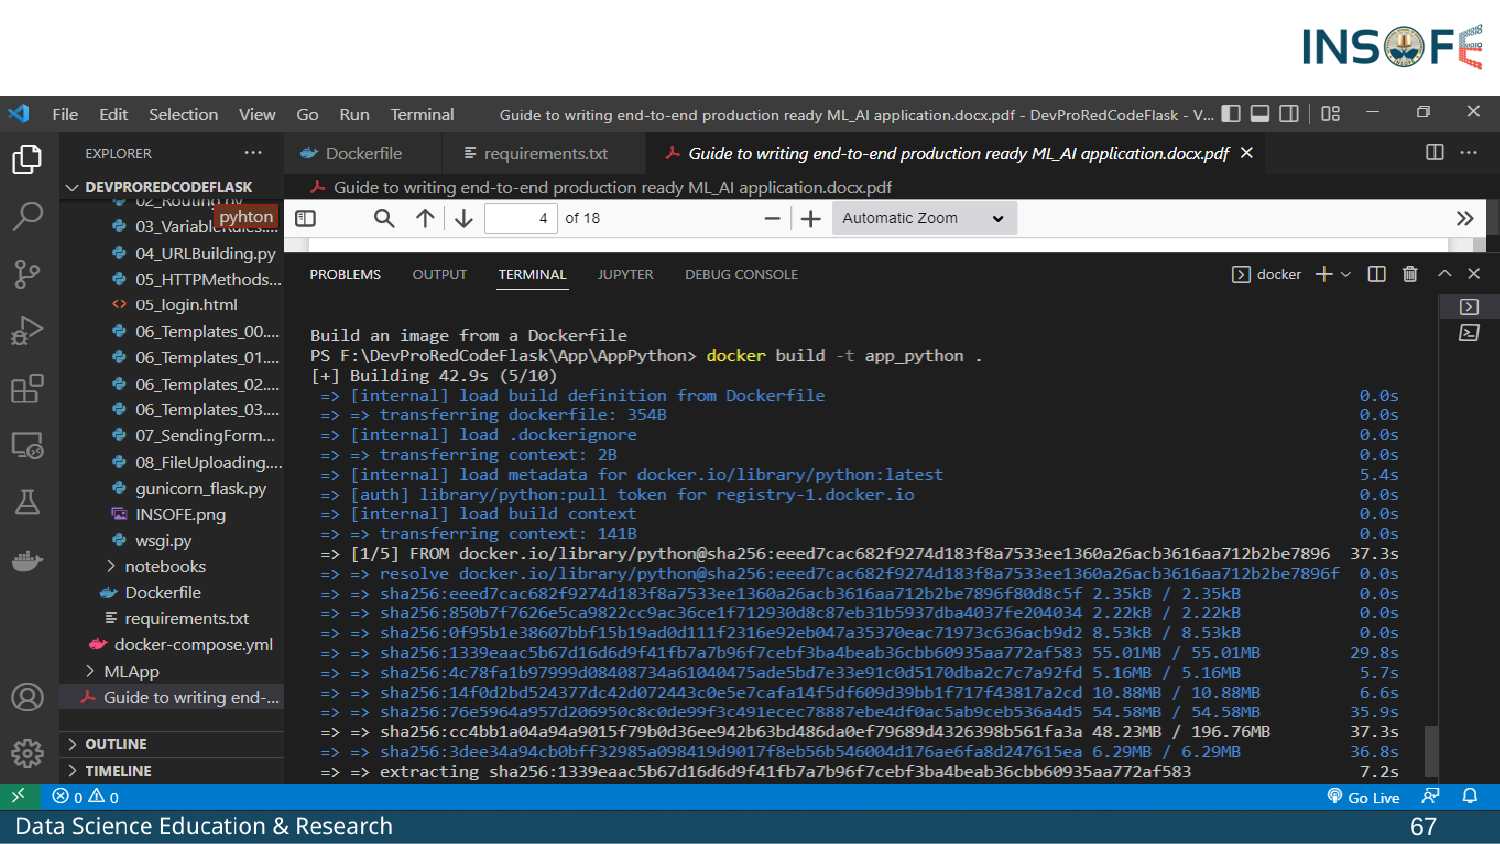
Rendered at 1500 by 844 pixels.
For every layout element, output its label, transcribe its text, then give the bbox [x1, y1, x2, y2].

picture [0, 96, 1500, 811]
footer Data Science Education & Research [12, 819, 404, 844]
picture [1303, 23, 1483, 70]
slide_number 67 [1403, 819, 1444, 843]
